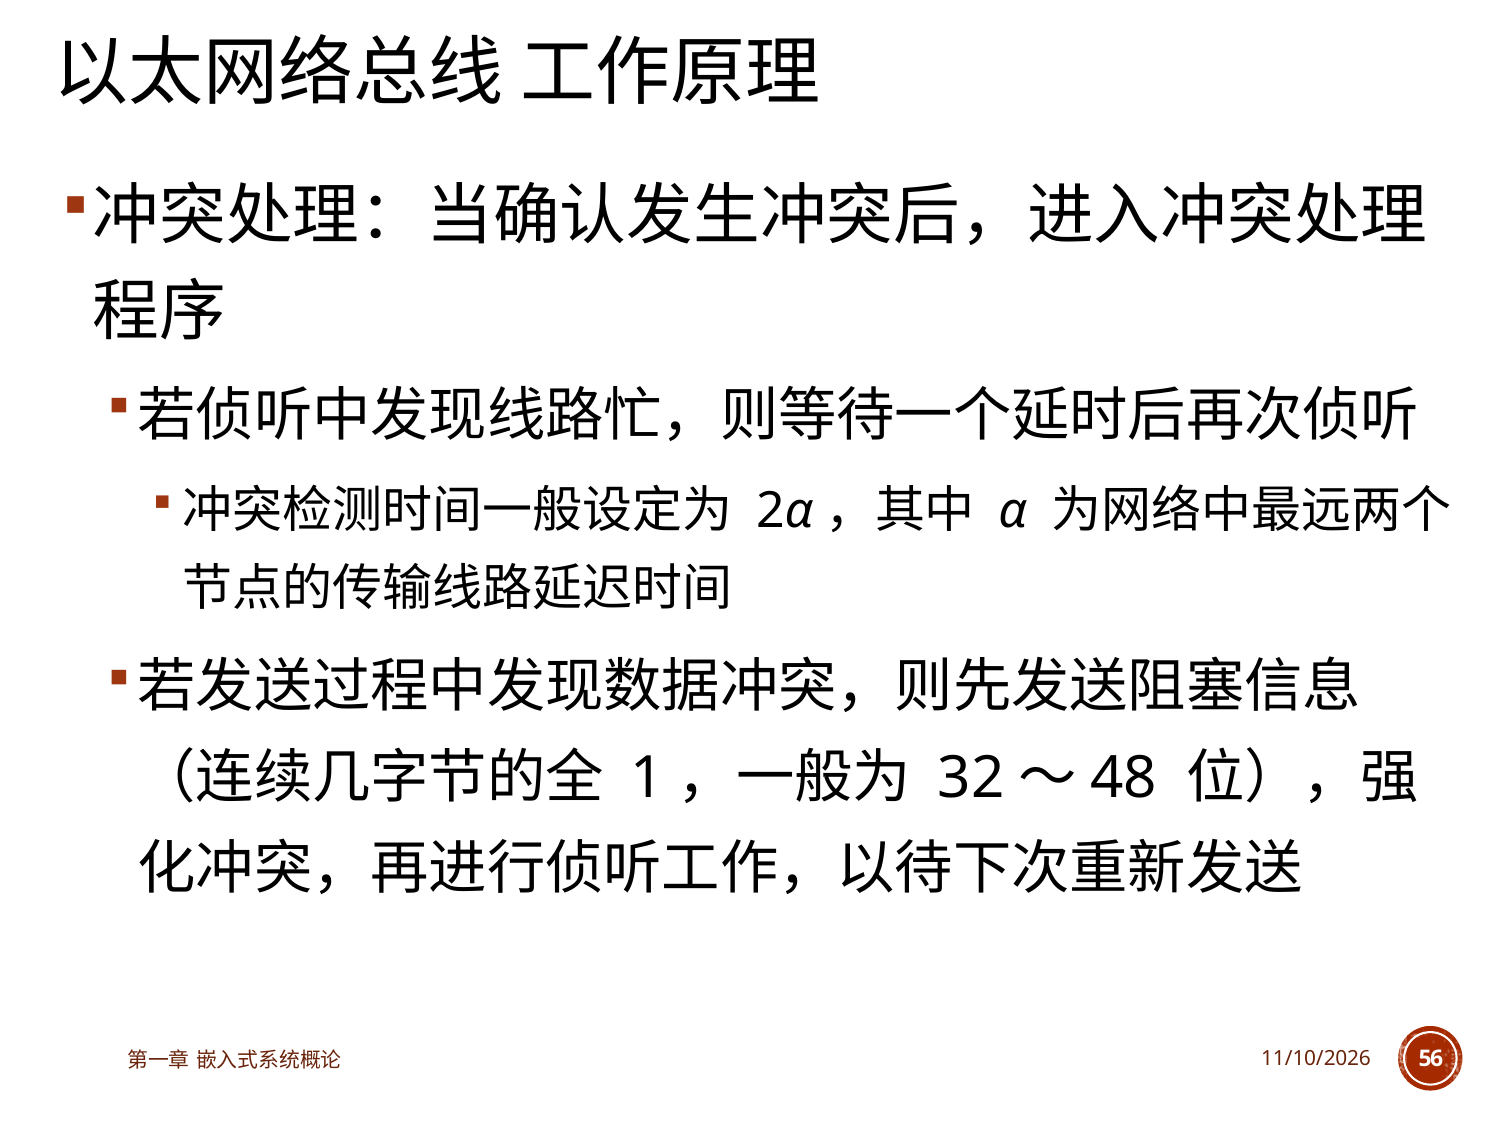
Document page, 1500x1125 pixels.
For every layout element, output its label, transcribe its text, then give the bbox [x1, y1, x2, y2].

title 以太网络总线 工作原理 [38, 26, 1462, 123]
list 冲突处理：当确认发生冲突后，进入冲突处理程序 若侦听中发现线路忙，则等待一个延时后再次侦听 冲突检测时间一般设定为 2α，其中 α 为网络中最远两个节点的传输线路延迟时间 若发送过程中发现数据冲突，则先发送阻塞信息（连续几字节的全 1，一般为 32～48 位），强化冲突，再进行侦听工作，以待下次重新发送 [47, 148, 1471, 1013]
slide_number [982, 1028, 1386, 1089]
slide_number 56 [1391, 1028, 1471, 1089]
footer 第一章 嵌入式系统概论 [112, 1028, 891, 1089]
